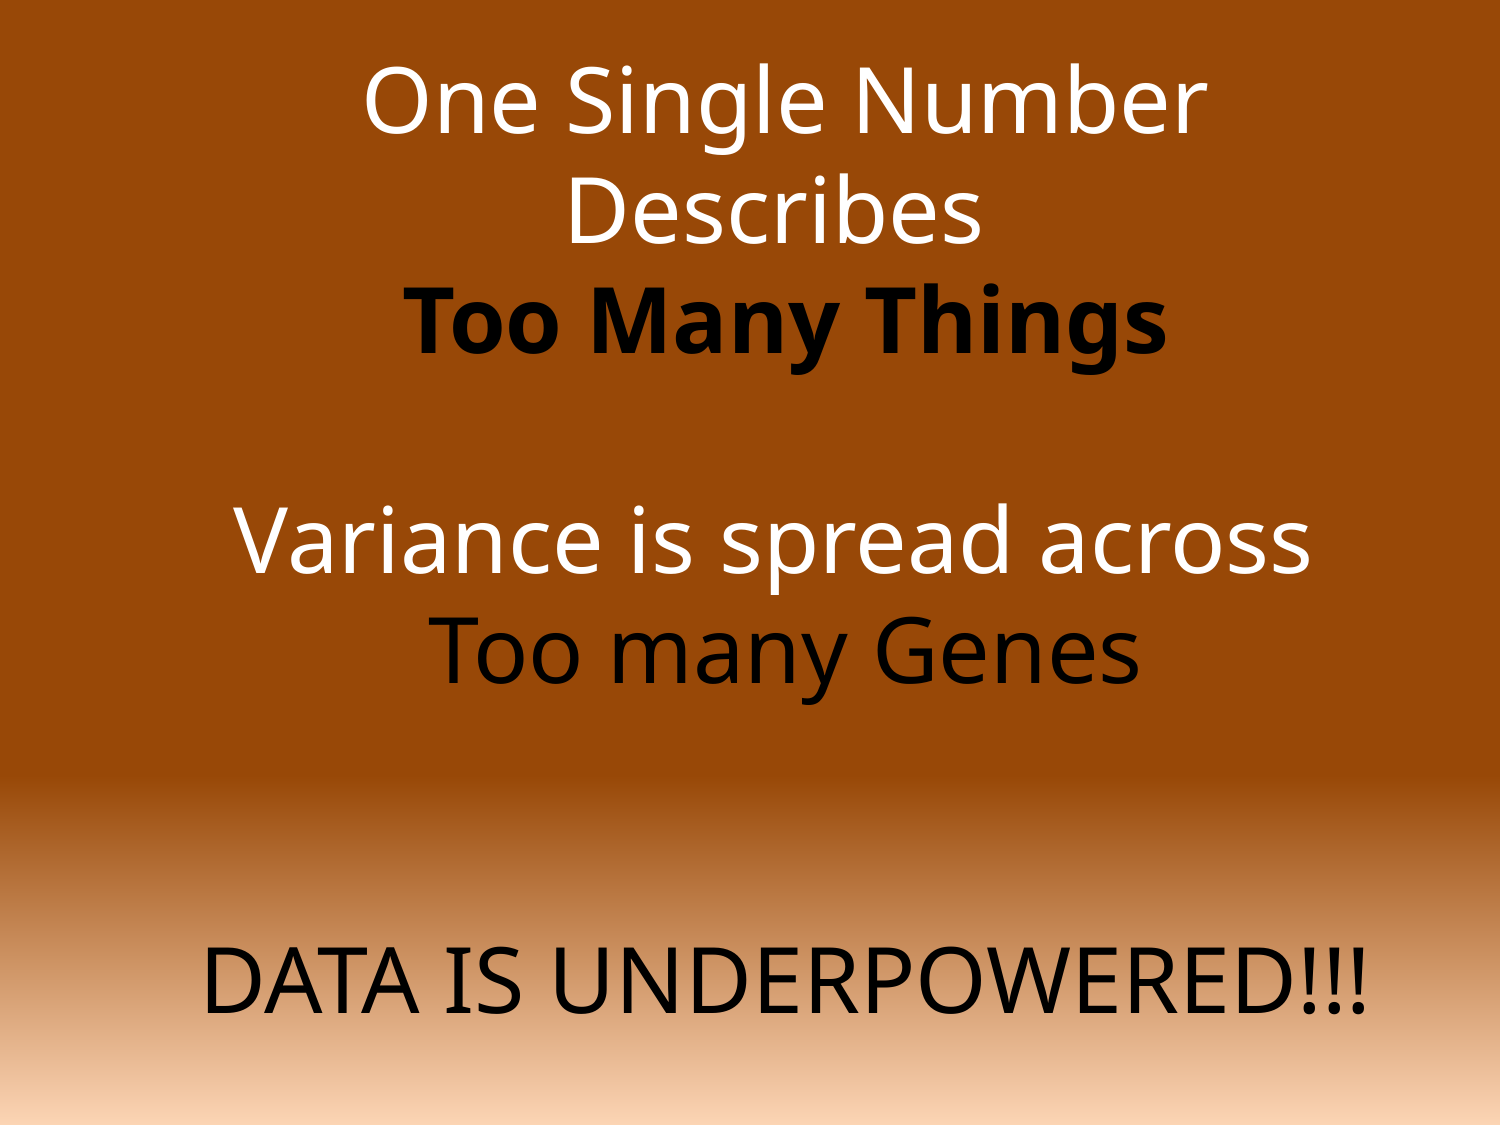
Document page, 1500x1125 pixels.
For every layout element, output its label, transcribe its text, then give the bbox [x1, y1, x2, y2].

title One Single Number Describes Too Many Things Variance is spread across Too many Genes DATA IS UNDERPOWERED!!! [88, 480, 1485, 704]
